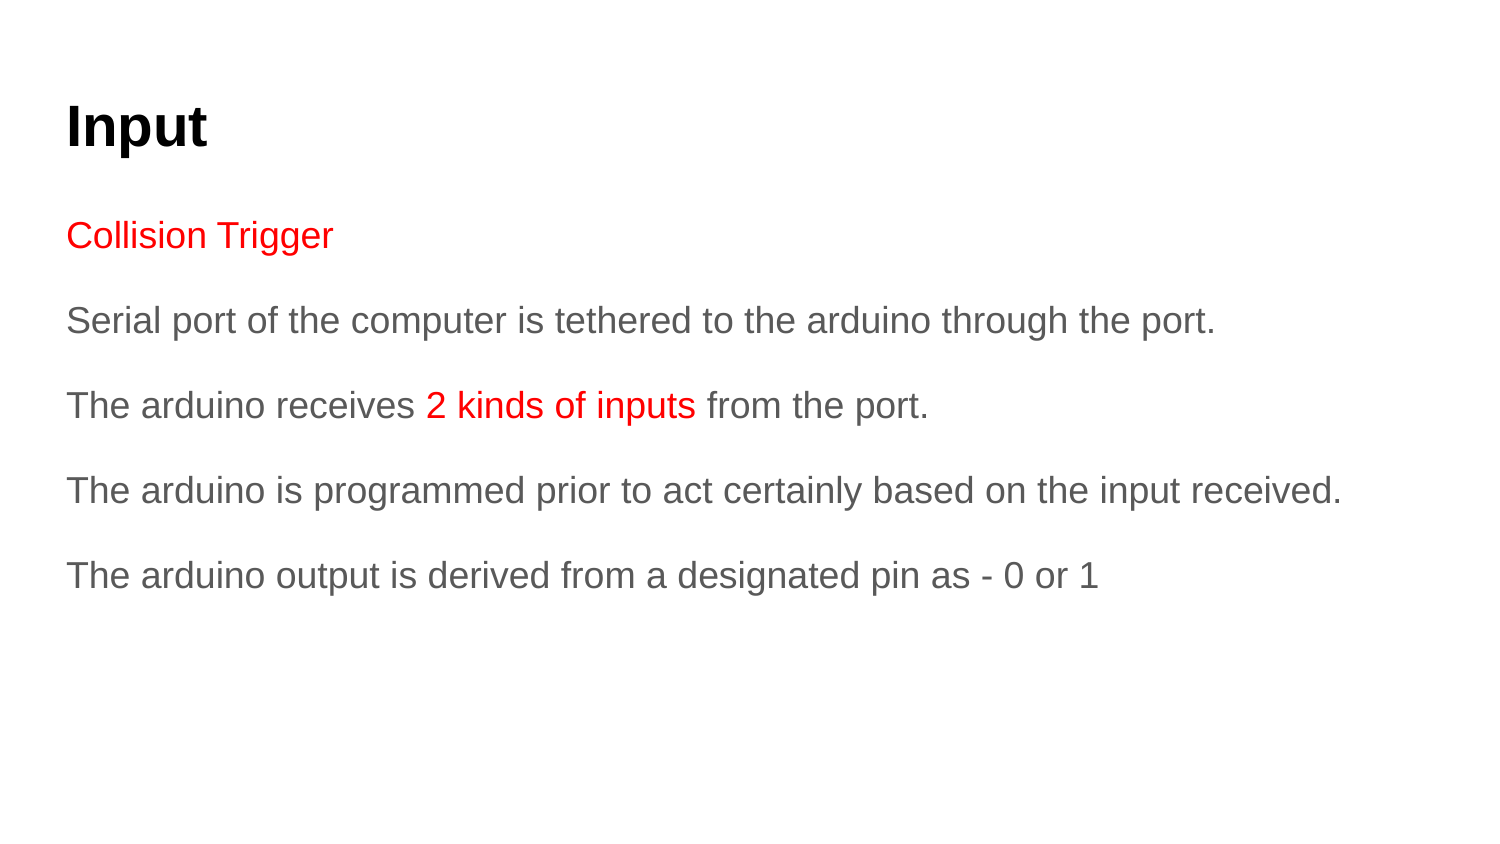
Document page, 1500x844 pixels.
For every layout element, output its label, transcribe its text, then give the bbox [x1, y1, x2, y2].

list Collision Trigger Serial port of the computer is tethered to the arduino through the port. The arduino receives 2 kinds of inputs from the port. The arduino is programmed prior to act certainly based on the input received. The arduino output is derived from a designated pin as - 0 or 1 [51, 189, 1449, 750]
title Input [51, 72, 1449, 167]
